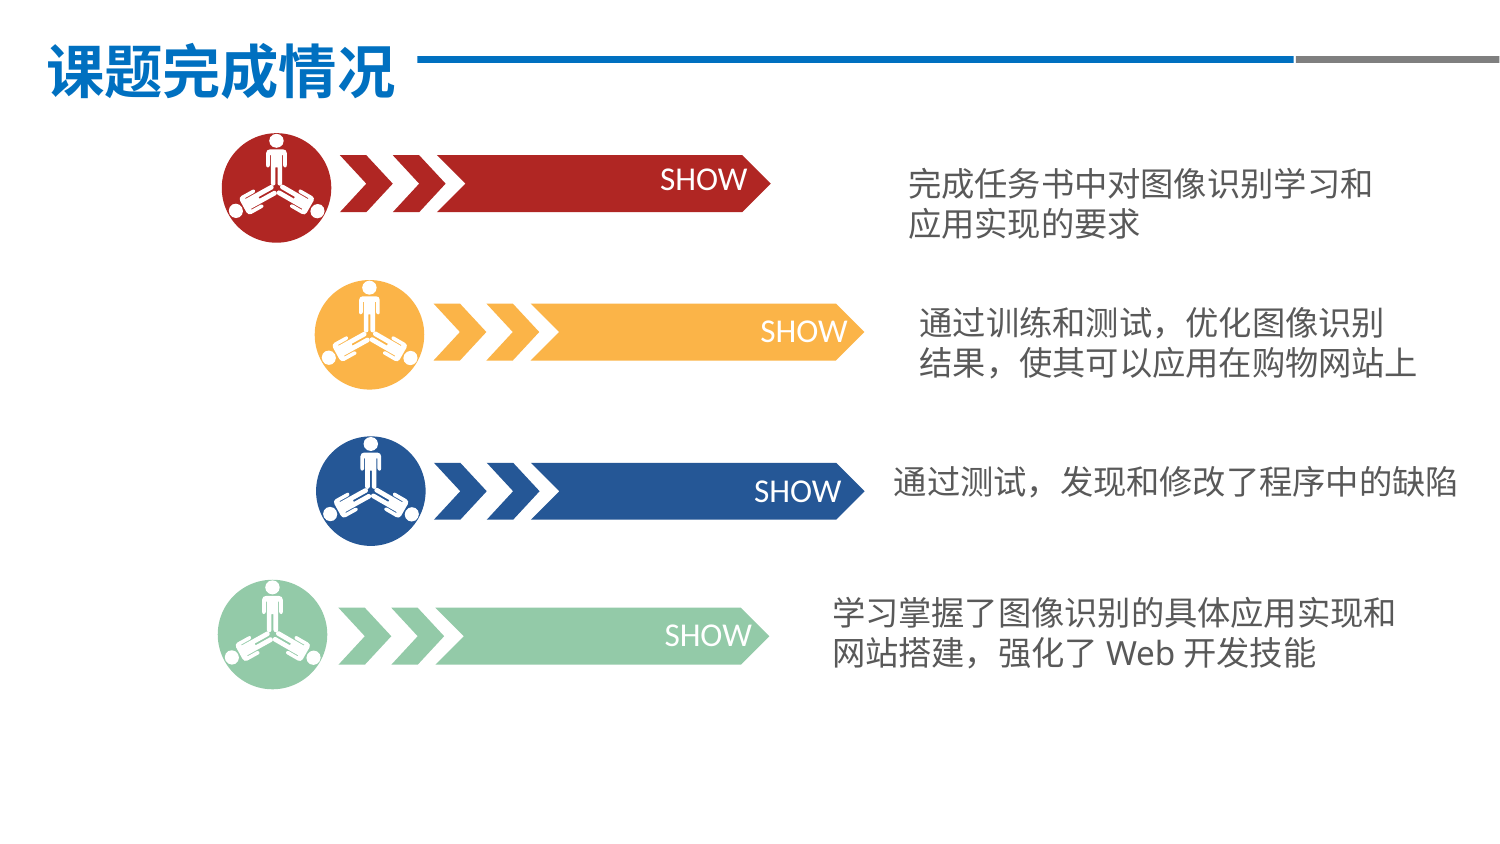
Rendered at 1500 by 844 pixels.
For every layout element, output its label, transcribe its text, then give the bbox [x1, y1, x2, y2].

text_box 通过训练和测试，优化图像识别 结果，使其可以应用在购物网站上 [908, 296, 1500, 388]
text_box 学习掌握了图像识别的具体应用实现和网站搭建，强化了Web开发技能 [820, 587, 1424, 679]
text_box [314, 279, 865, 390]
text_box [217, 579, 770, 690]
text_box 通过测试，发现和修改了程序中的缺陷 [882, 455, 1486, 507]
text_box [315, 436, 865, 547]
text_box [221, 132, 771, 243]
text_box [29, 28, 1500, 114]
text_box 完成任务书中对图像识别学习和 应用实现的要求 [897, 157, 1500, 249]
